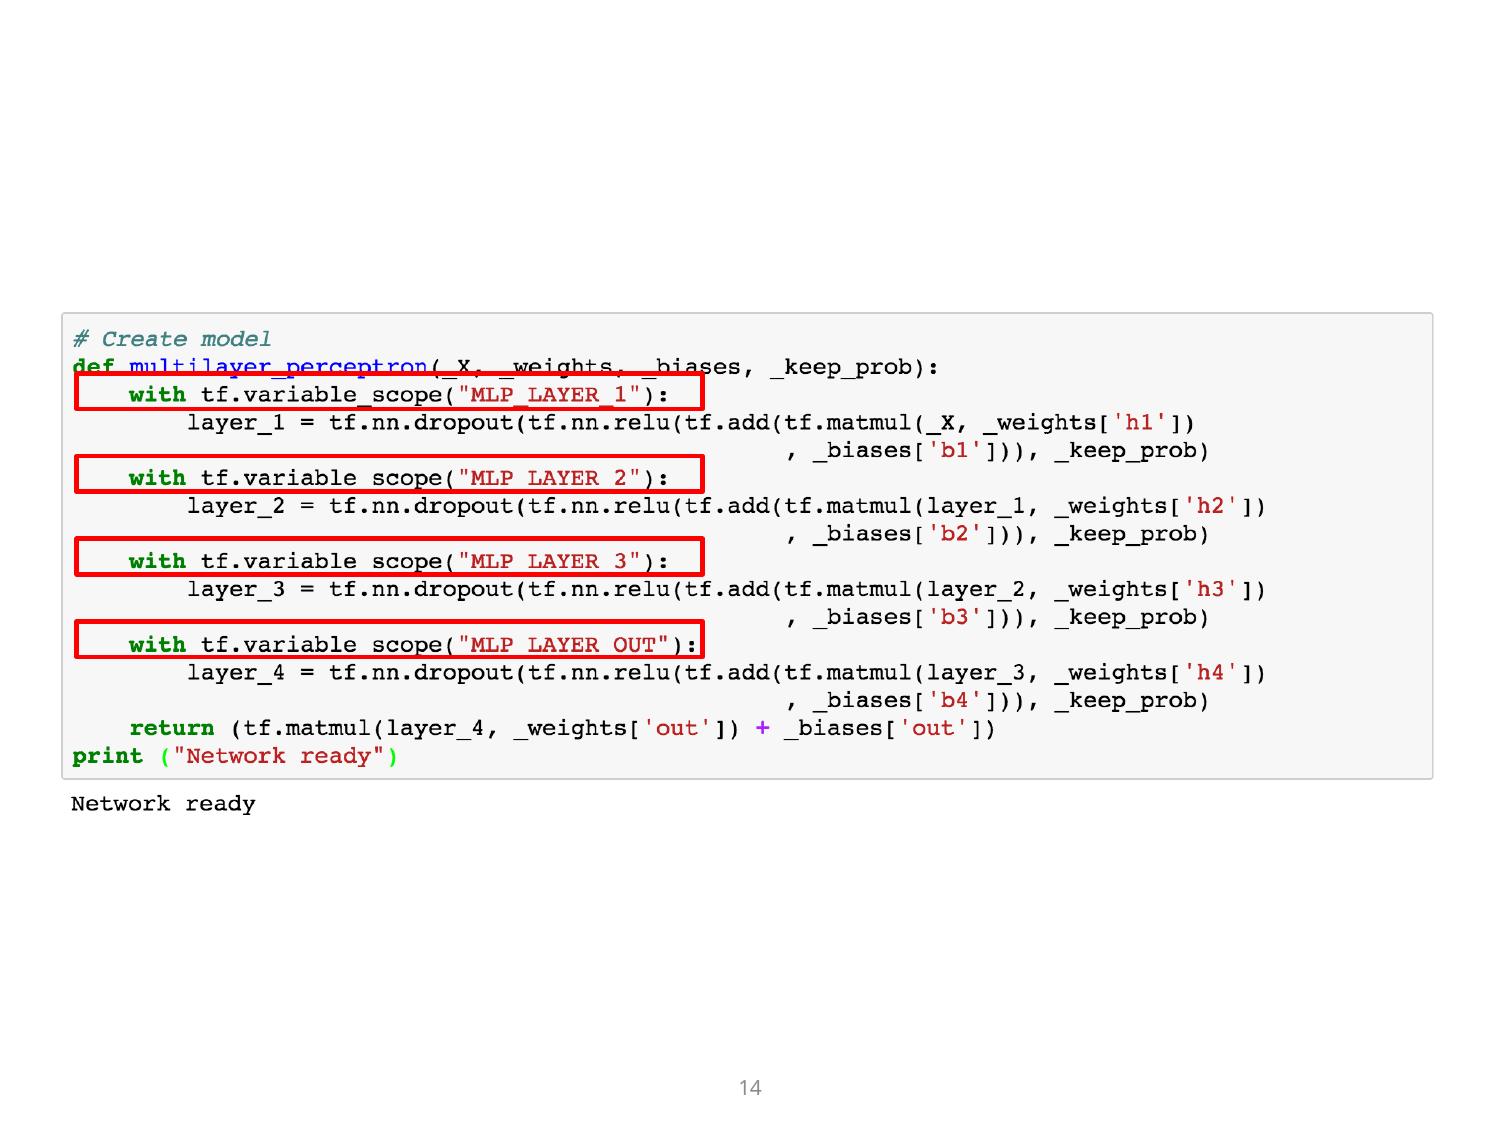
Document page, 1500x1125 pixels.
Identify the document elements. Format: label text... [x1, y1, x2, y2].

slide_number 14 [575, 1058, 925, 1119]
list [52, 304, 1448, 821]
